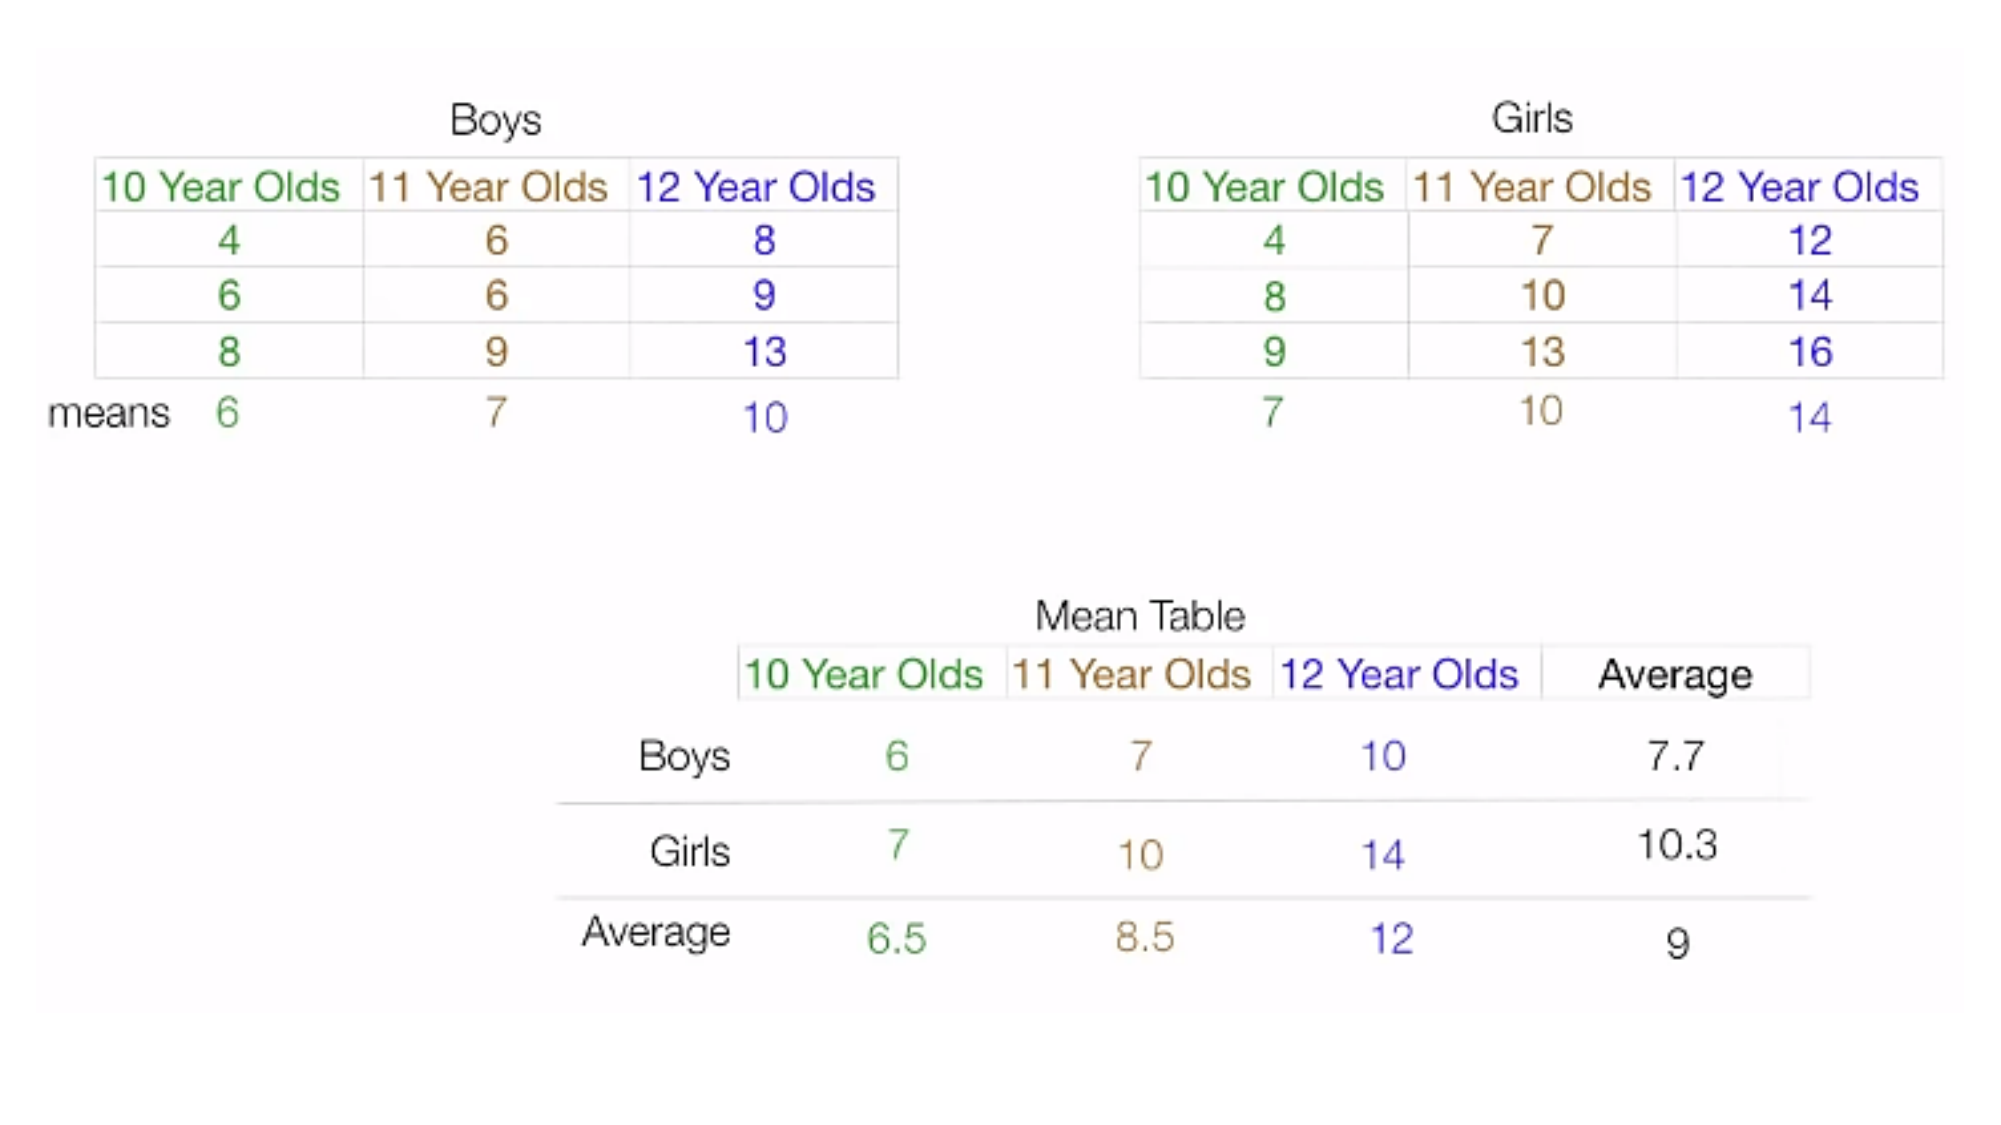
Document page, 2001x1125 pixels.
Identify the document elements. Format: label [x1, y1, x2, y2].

picture [36, 48, 1964, 1014]
